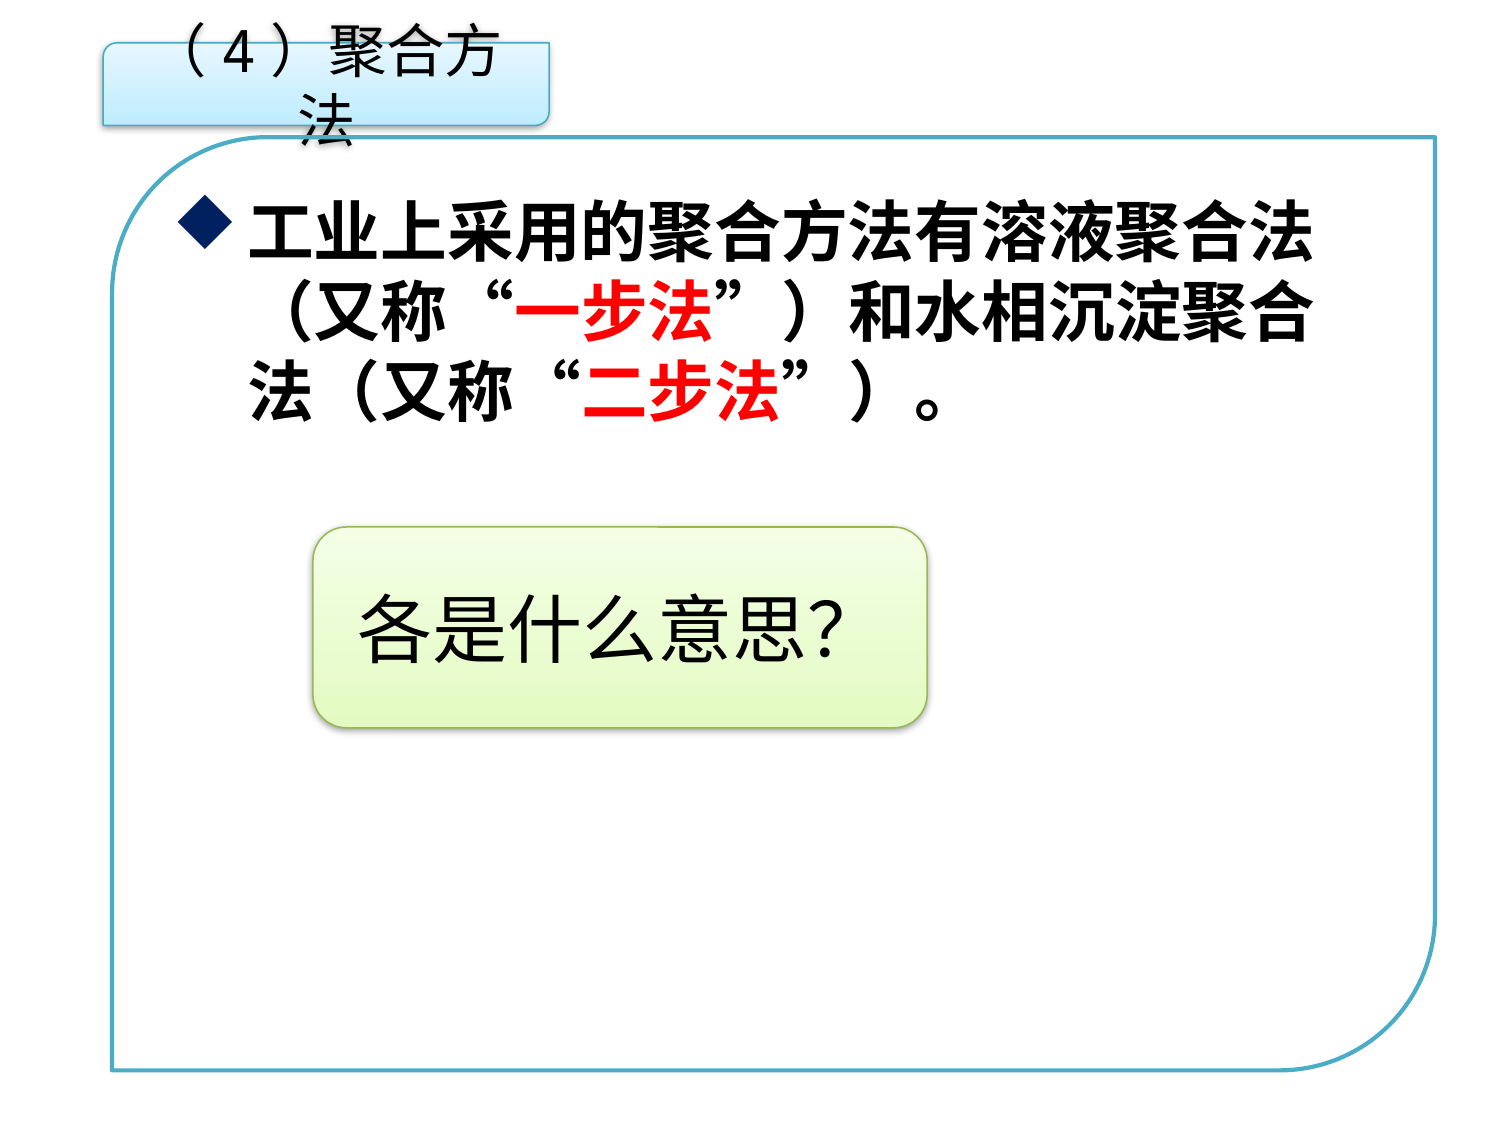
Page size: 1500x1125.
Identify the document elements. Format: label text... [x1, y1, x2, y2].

text_box （4）聚合方法 [102, 41, 550, 127]
text_box 工业上采用的聚合方法有溶液聚合法（又称“一步法”）和水相沉淀聚合法（又称“二步法”）。 [109, 135, 1438, 1073]
text_box 各是什么意思？ [312, 526, 928, 729]
